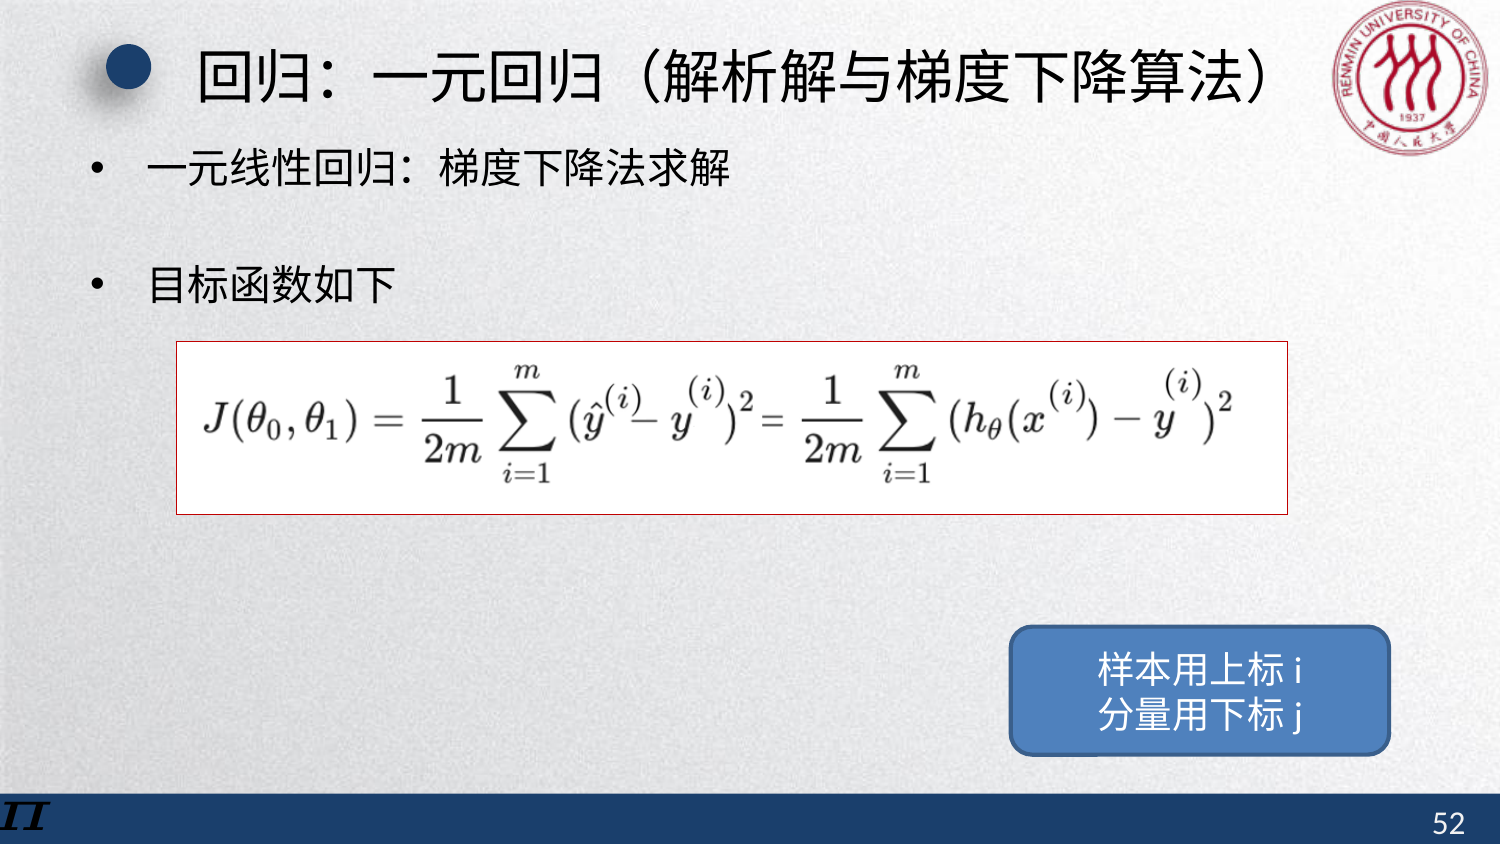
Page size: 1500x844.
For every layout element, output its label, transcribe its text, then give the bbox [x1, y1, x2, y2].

picture [0, 0, 1500, 793]
text_box 样本用上标i 分量用下标j [1008, 624, 1392, 757]
title 回归：一元回归（解析解与梯度下降算法） [75, 33, 1425, 116]
